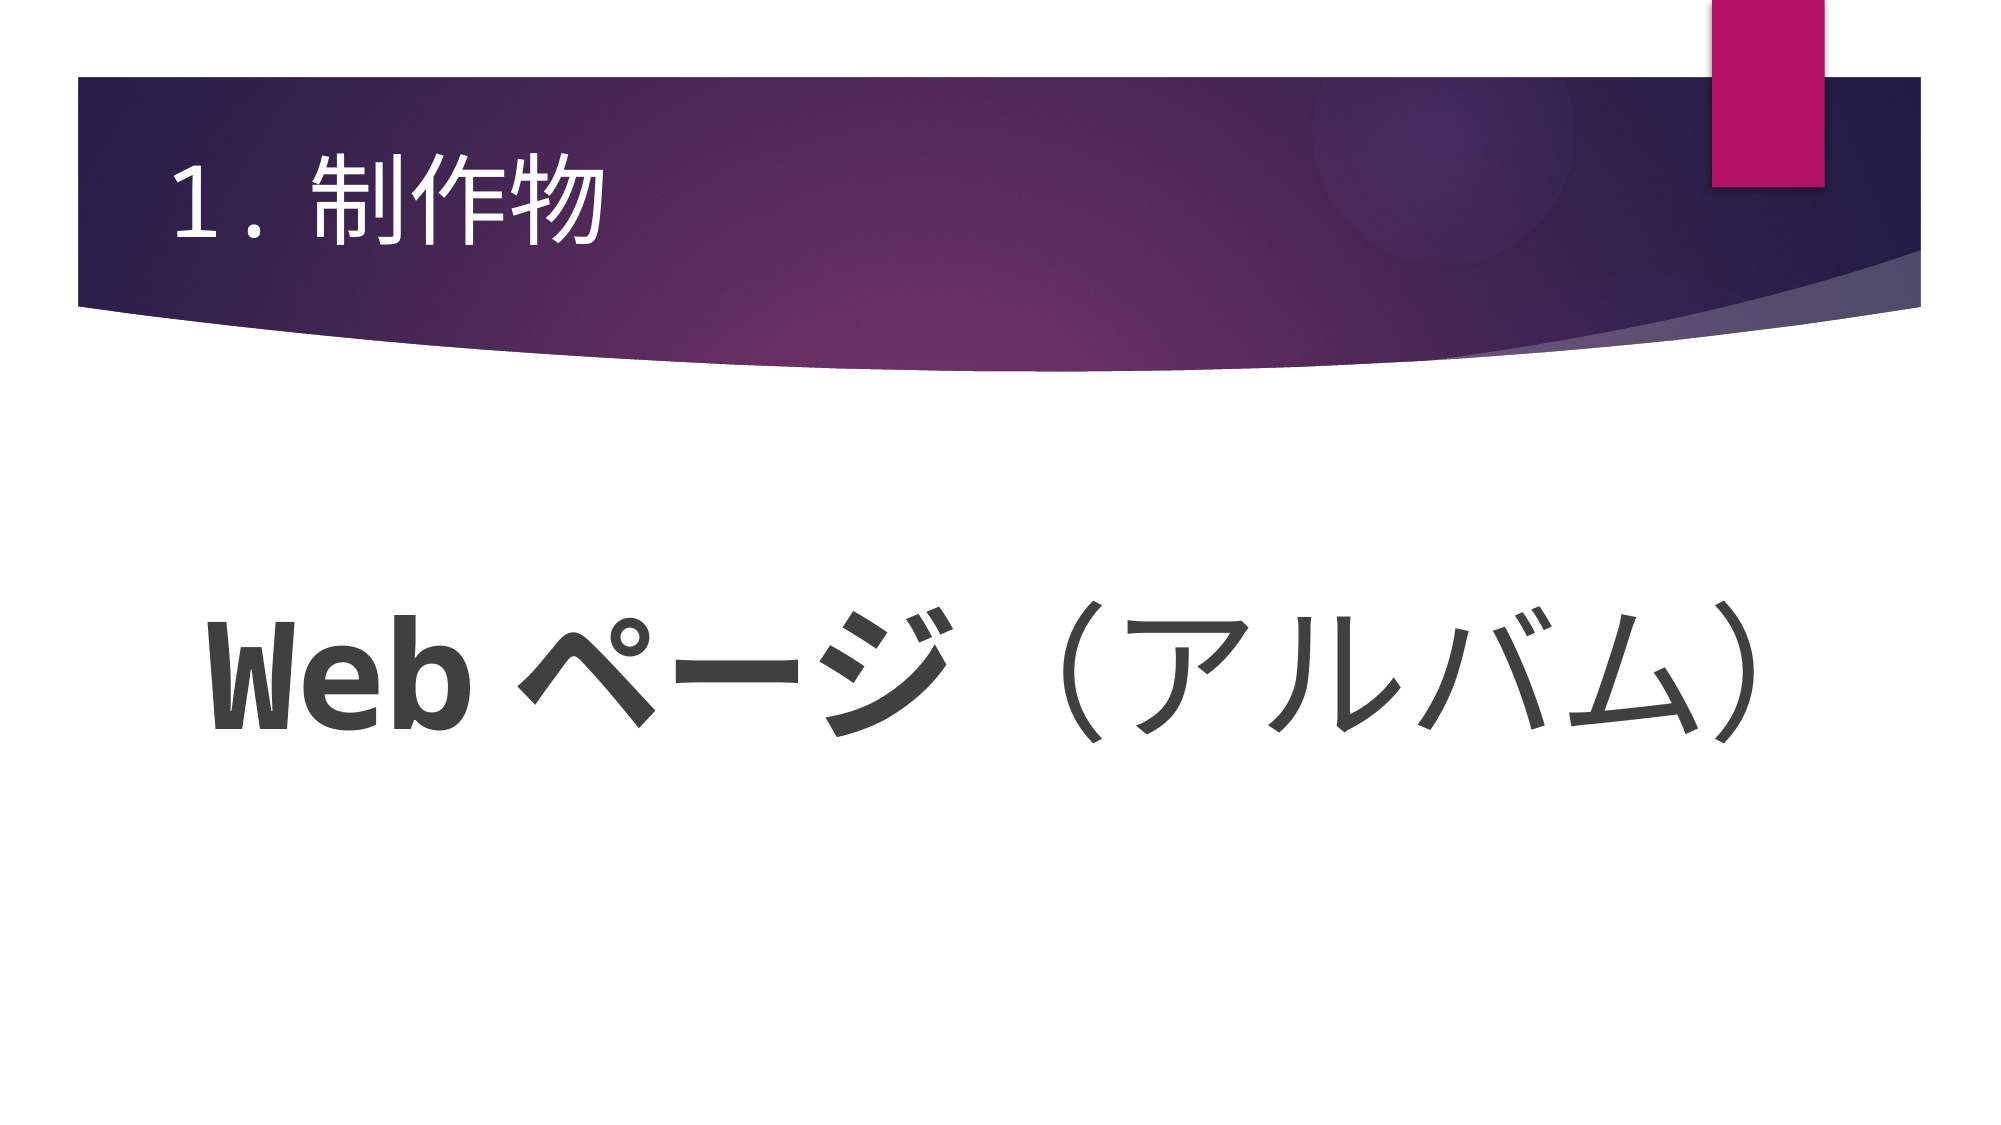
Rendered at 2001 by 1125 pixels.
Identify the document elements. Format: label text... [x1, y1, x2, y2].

list Webページ（アルバム） [191, 420, 1890, 920]
title 1.制作物 [149, 63, 1849, 332]
